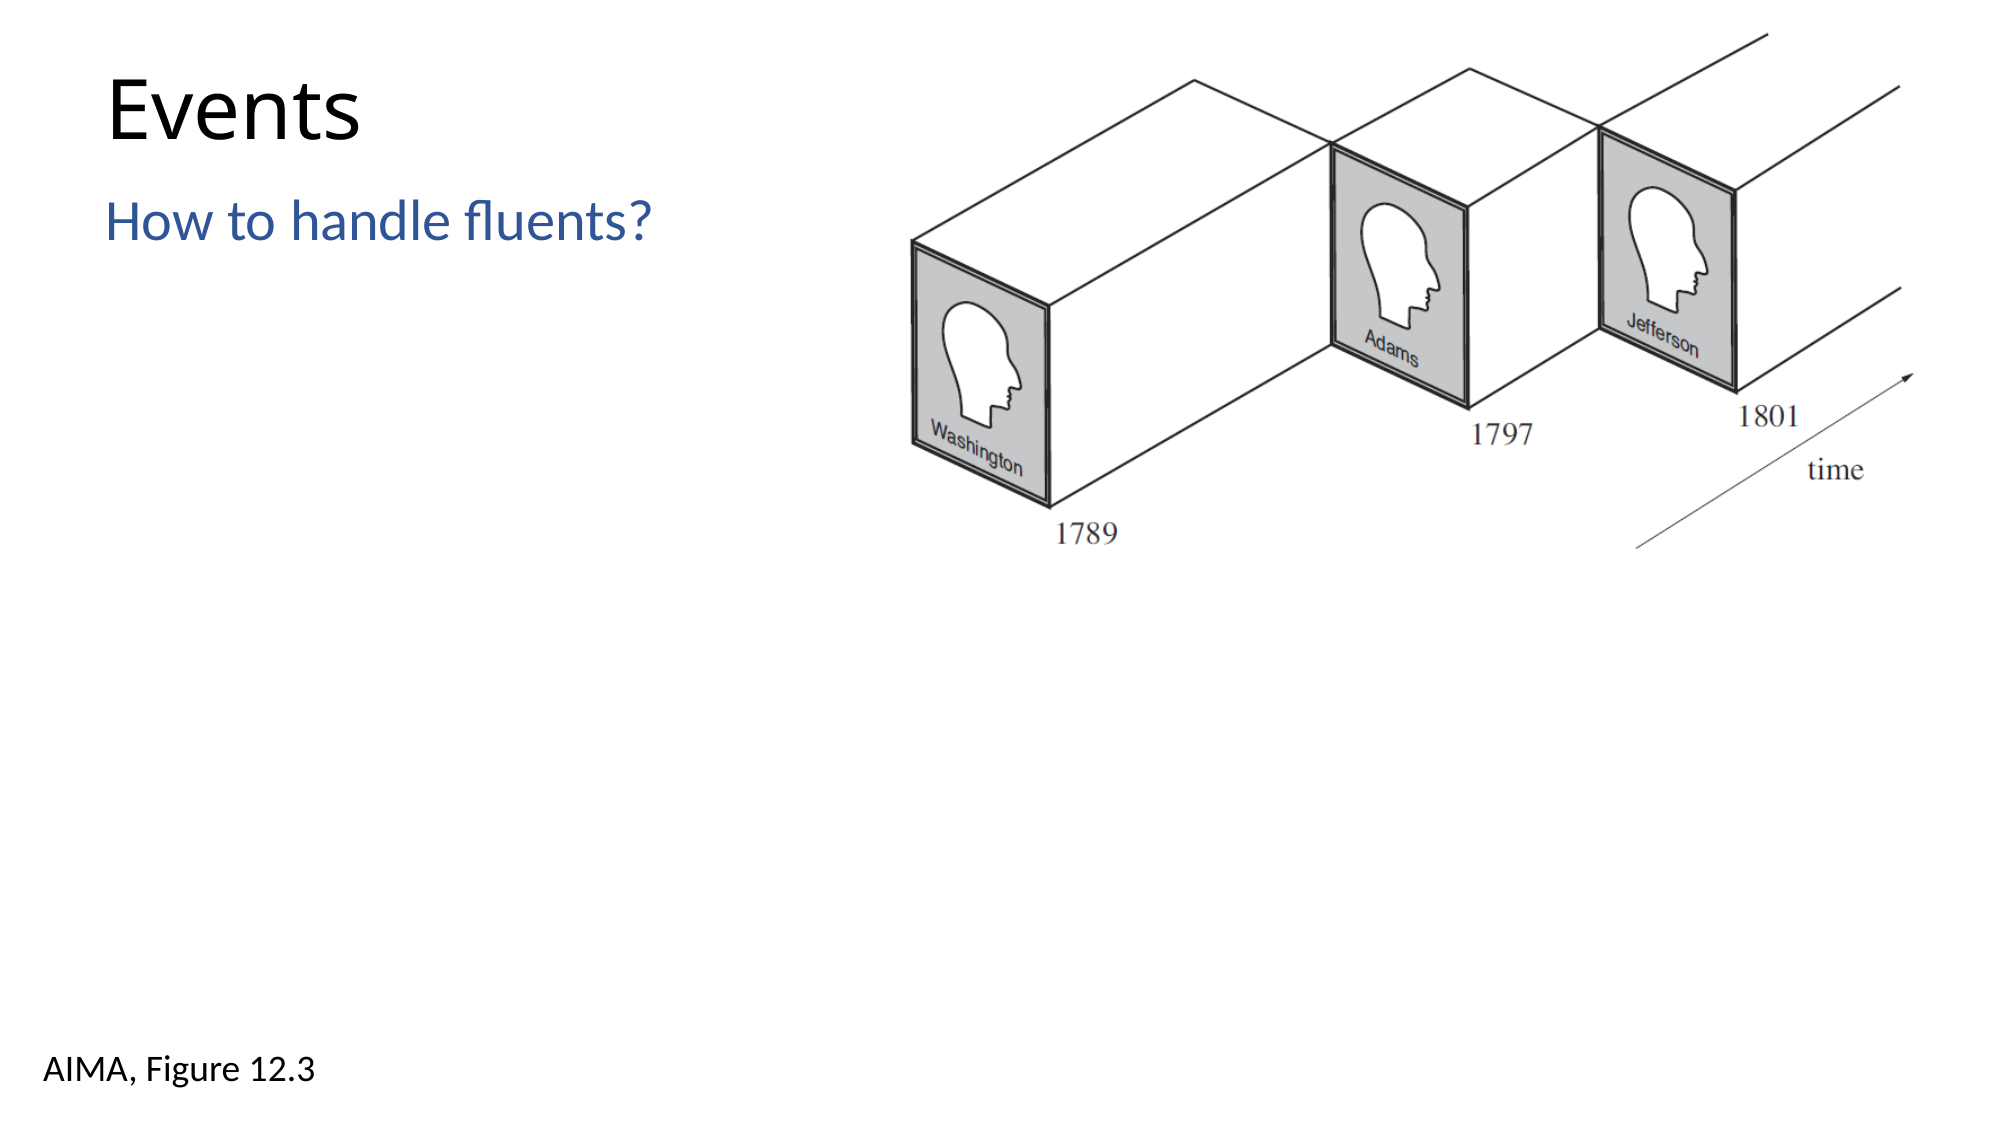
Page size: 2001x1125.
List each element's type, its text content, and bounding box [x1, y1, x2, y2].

picture [877, 27, 1927, 563]
title Events [90, 60, 877, 164]
text_box AIMA, Figure 12.3 [28, 1036, 331, 1097]
